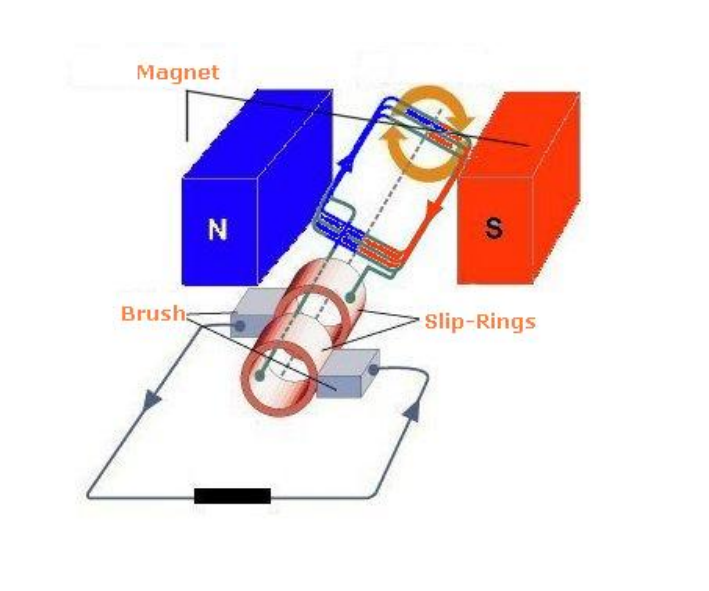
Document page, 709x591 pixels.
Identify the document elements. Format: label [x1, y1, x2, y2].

picture [63, 42, 595, 523]
